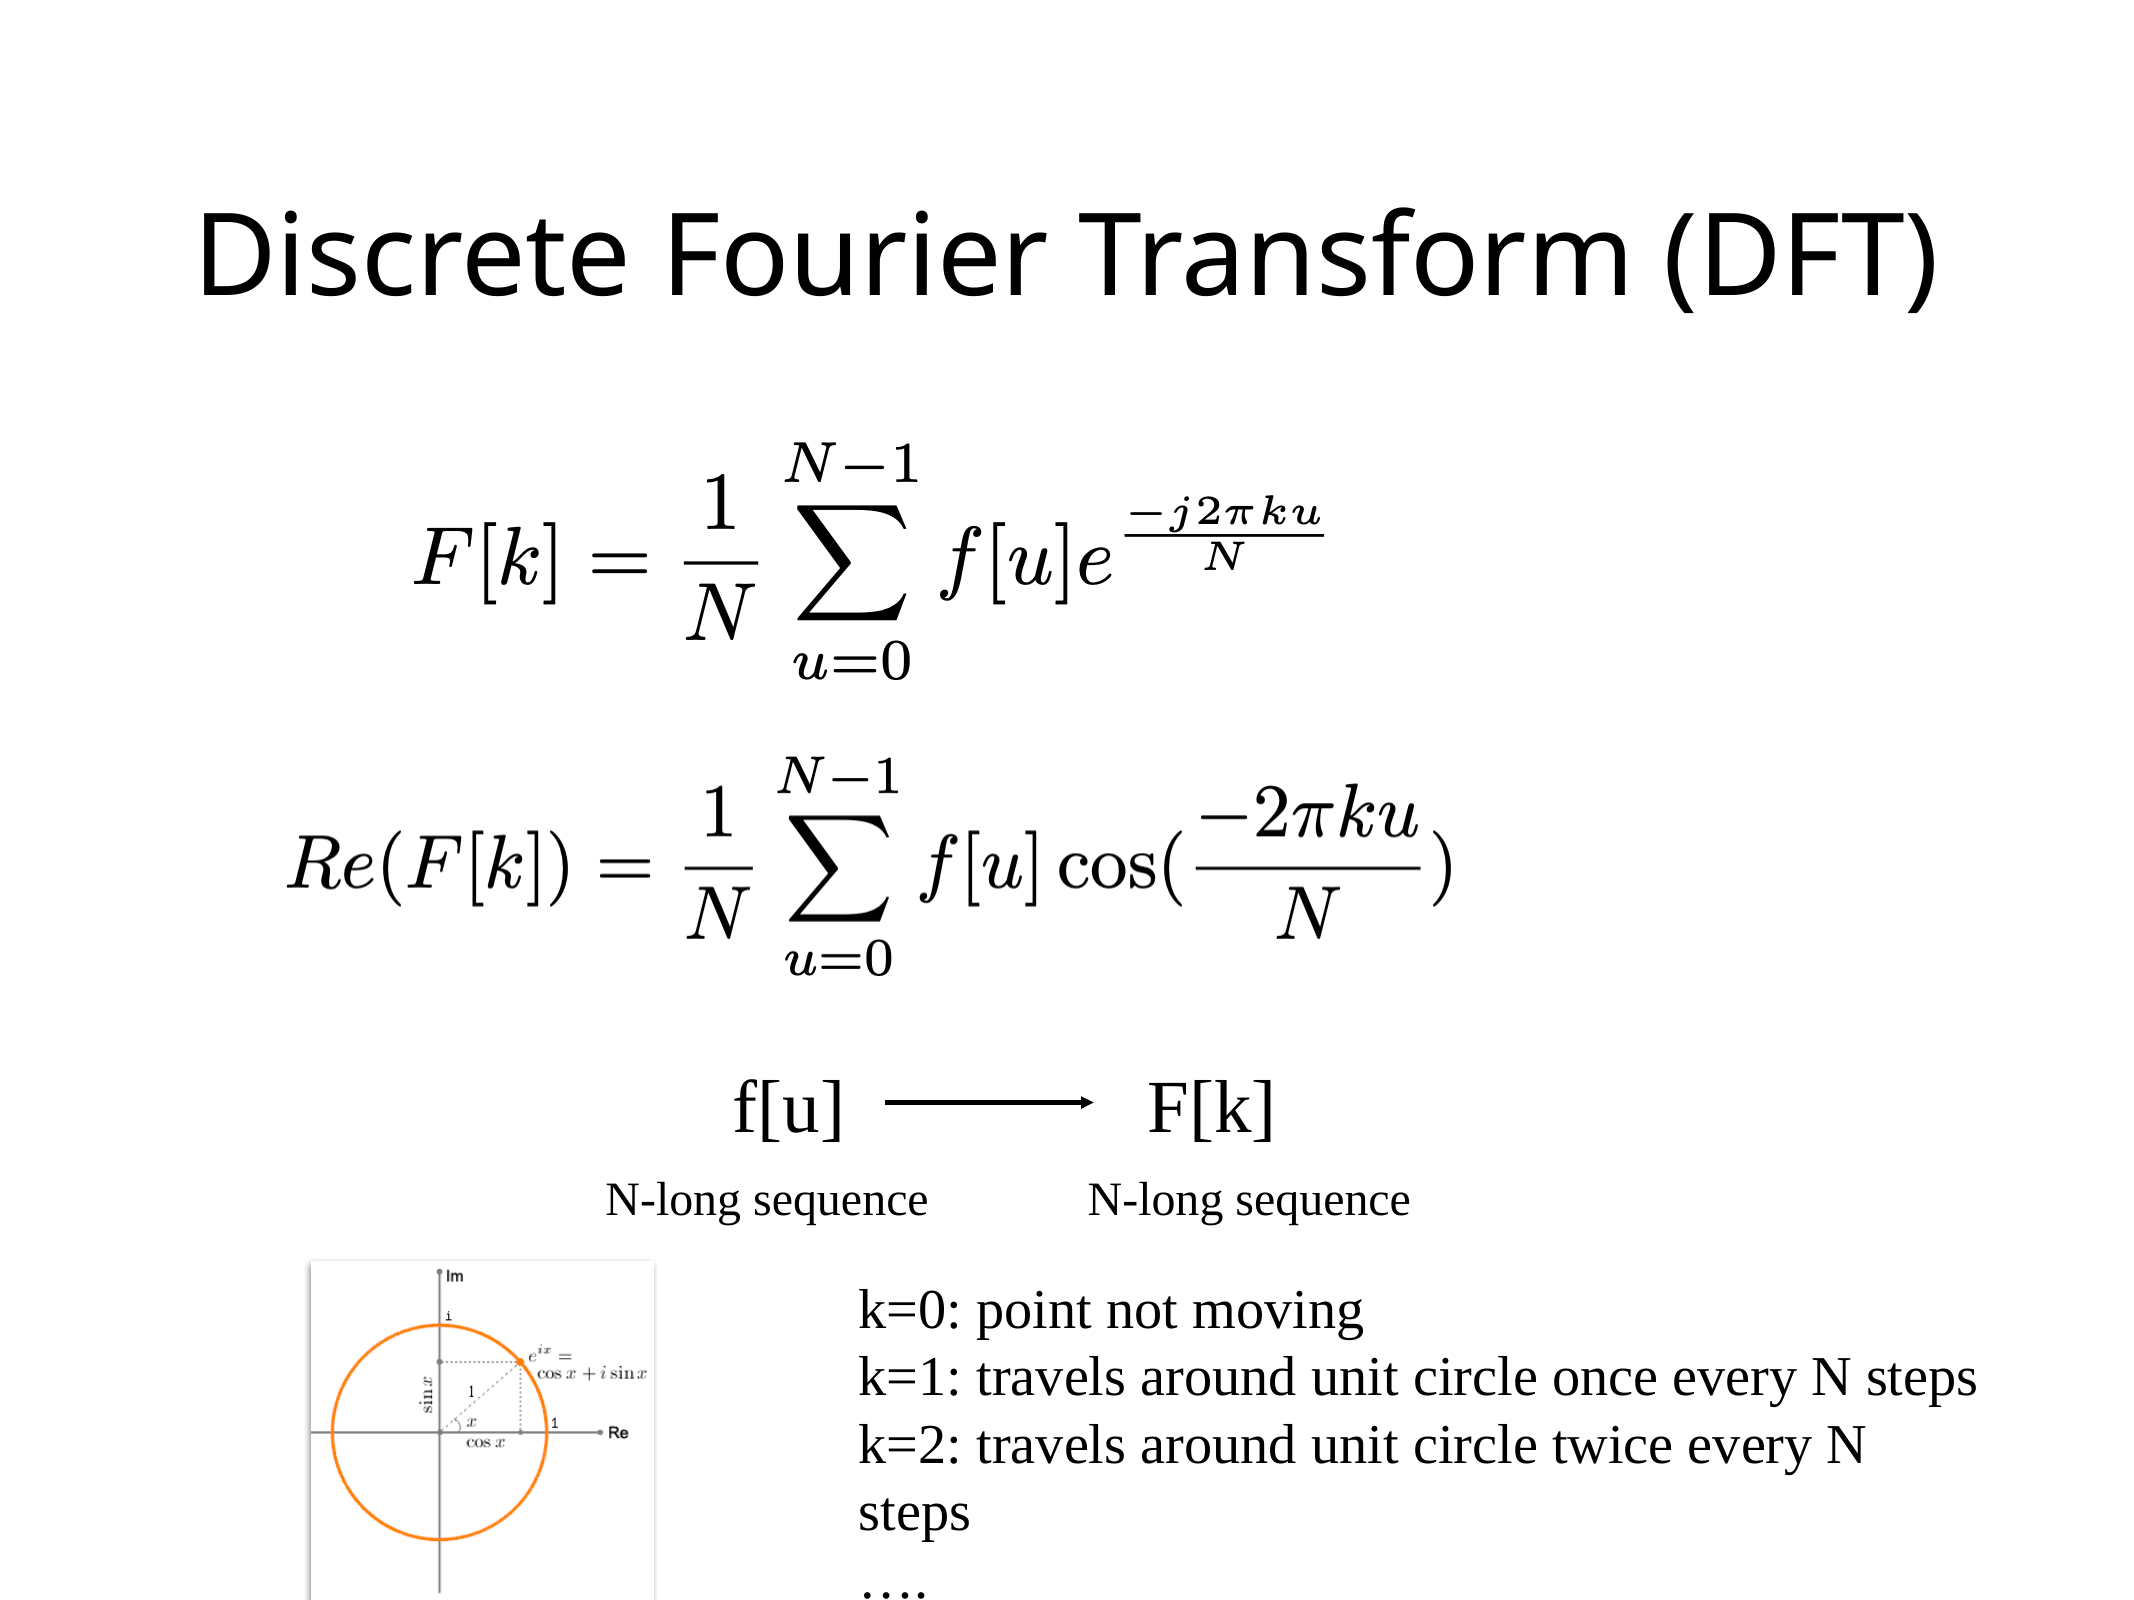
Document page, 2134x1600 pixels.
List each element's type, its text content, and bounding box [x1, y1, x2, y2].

picture [310, 1260, 654, 1600]
text_box N-long sequence [1078, 1159, 1421, 1234]
title Discrete Fourier Transform (DFT) [156, 72, 1978, 428]
text_box F[k] [1138, 1049, 1287, 1156]
picture [286, 756, 1454, 976]
text_box N-long sequence [596, 1159, 939, 1234]
text_box f[u] [723, 1049, 855, 1156]
picture [414, 440, 1325, 680]
text_box k=0: point not moving k=1: travels around unit circle once every N steps k=2: travels around unit circle twice every N steps …. [850, 1263, 2004, 1600]
